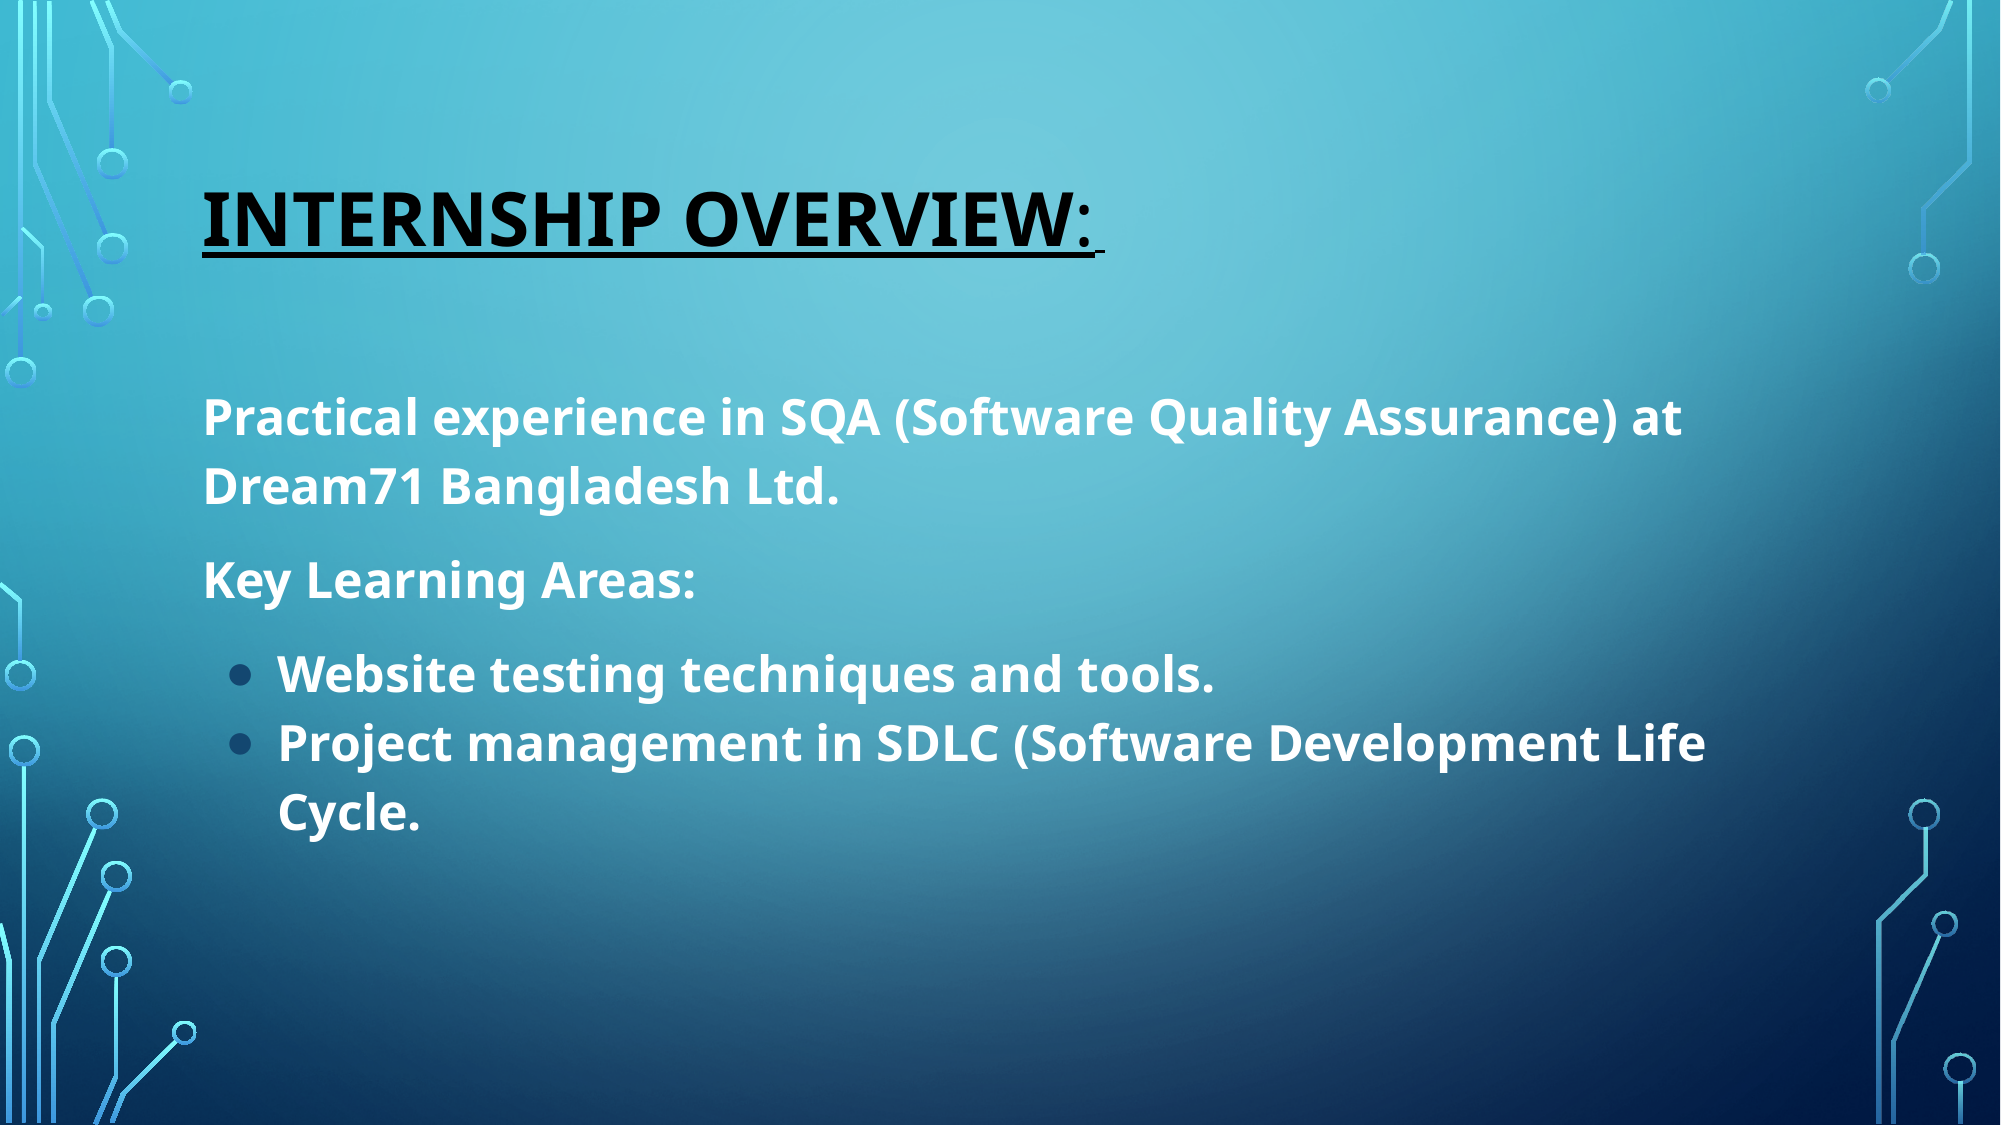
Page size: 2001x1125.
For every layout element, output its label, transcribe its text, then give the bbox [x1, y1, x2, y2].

title Internship Overview: [187, 101, 1813, 344]
list Practical experience in SQA (Software Quality Assurance) at Dream71 Bangladesh Ltd. Key Learning Areas: Website testing techniques and tools. Project management in SDLC (Software Development Life Cycle. [187, 369, 1813, 950]
